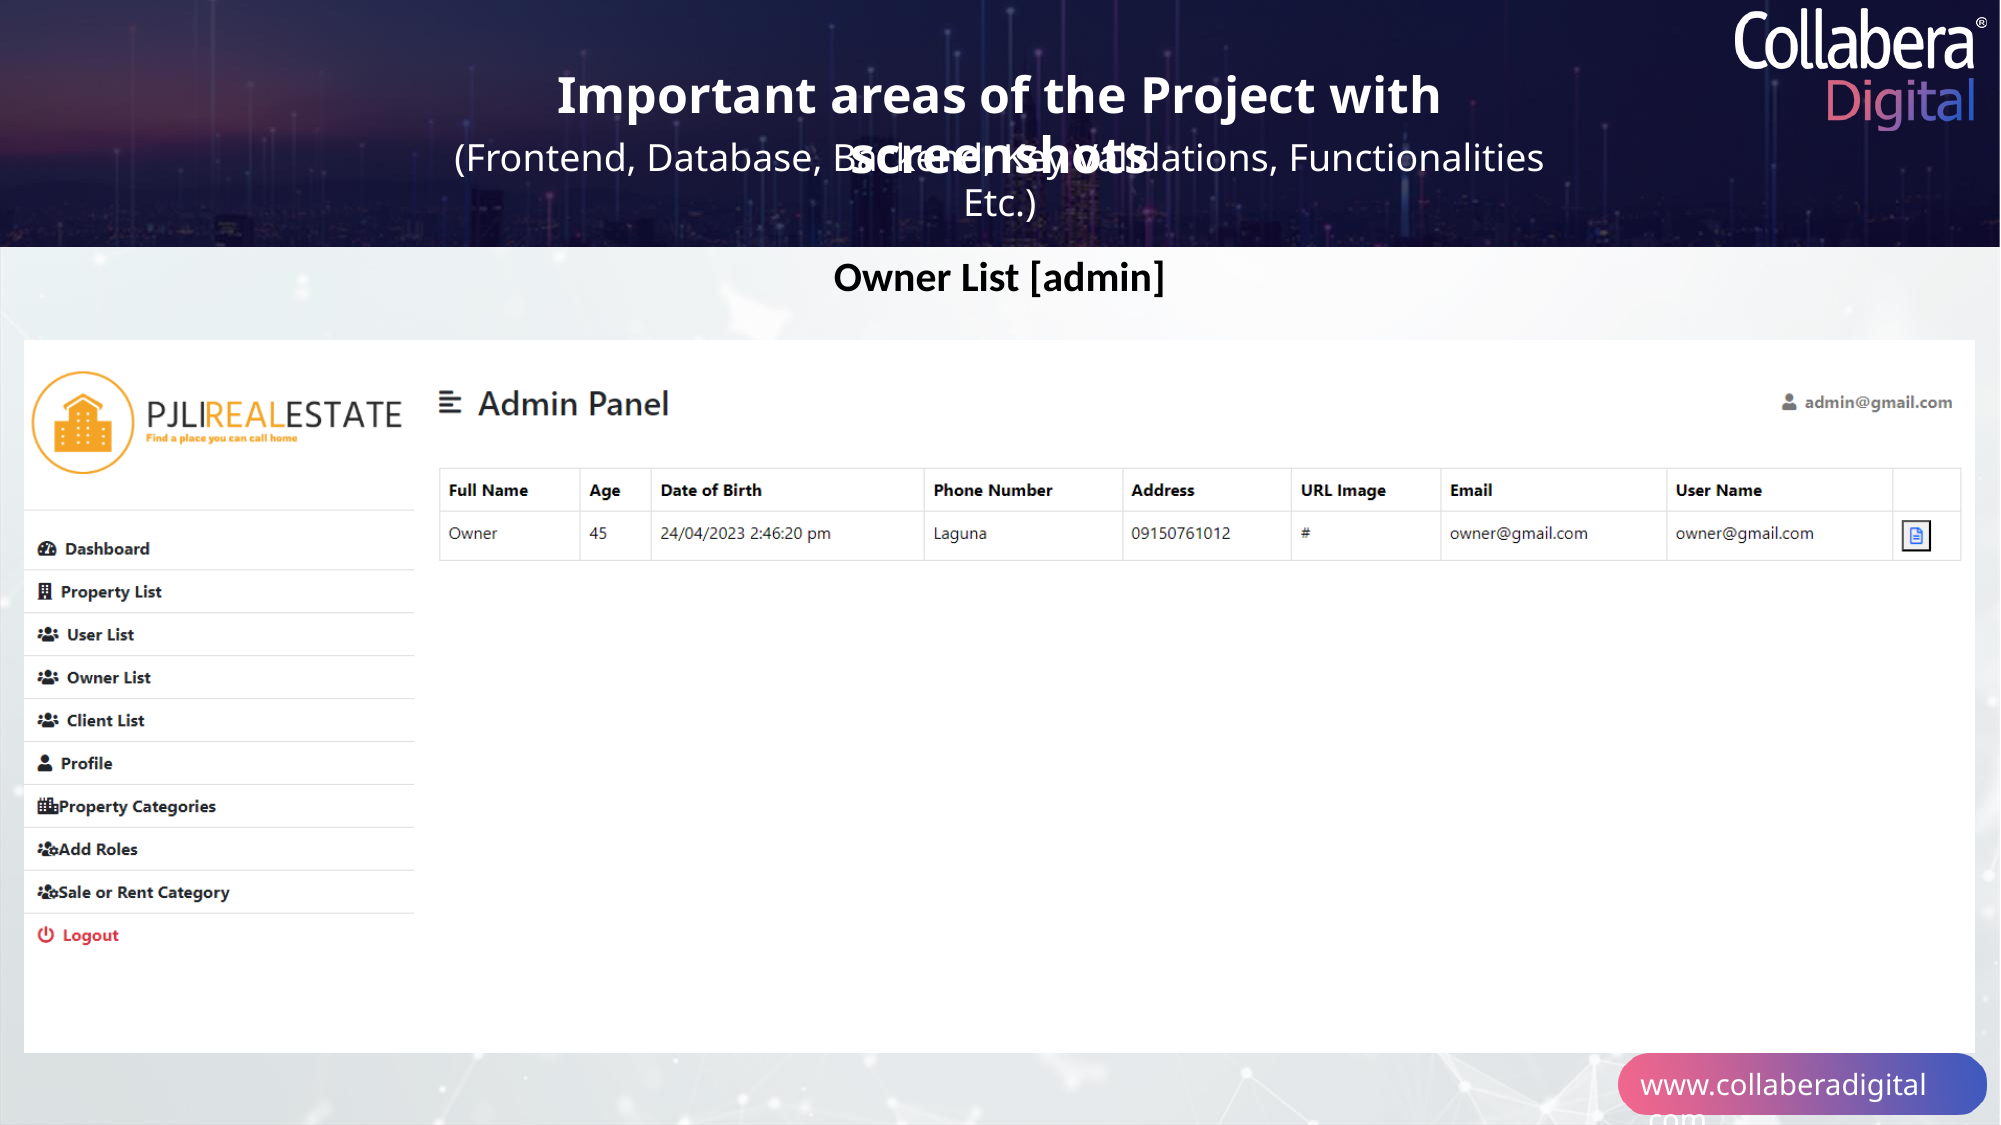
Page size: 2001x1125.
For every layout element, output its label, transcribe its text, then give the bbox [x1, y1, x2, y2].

text_box Owner List [admin] [770, 234, 1230, 315]
picture [1666, 1116, 1675, 1125]
text_box Important areas of the Project with screenshots [405, 56, 1594, 192]
picture [1684, 1116, 1691, 1125]
picture [1694, 1116, 1701, 1125]
text_box (Frontend, Database, Backend, Key Validations, Functionalities Etc.) [406, 126, 1594, 232]
picture [0, 0, 2000, 1125]
